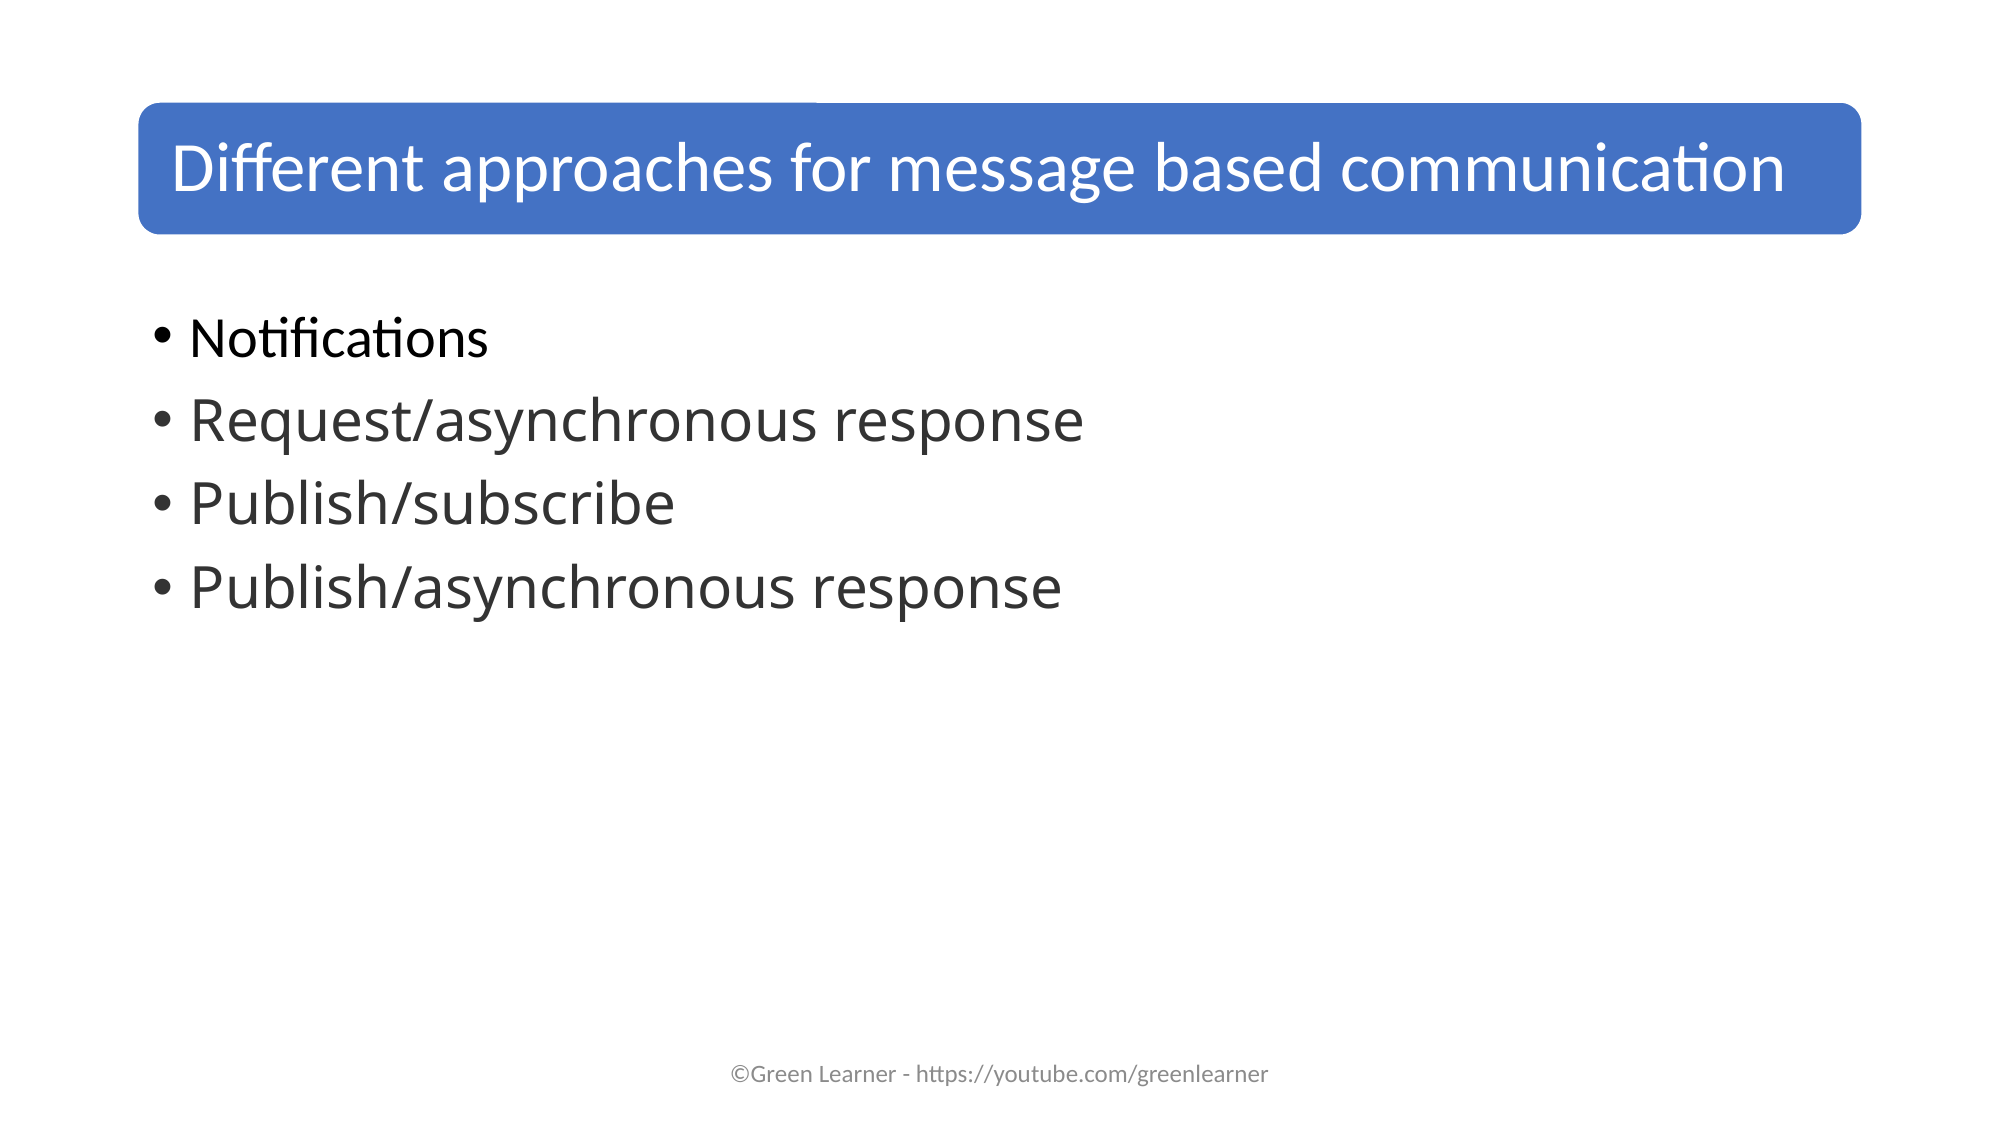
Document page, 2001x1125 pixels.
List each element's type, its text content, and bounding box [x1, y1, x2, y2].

footer ©Green Learner - https://youtube.com/greenlearner [662, 1042, 1338, 1103]
list Notifications Request/asynchronous response Publish/subscribe Publish/asynchronous response [137, 299, 1863, 1014]
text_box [137, 59, 1863, 278]
